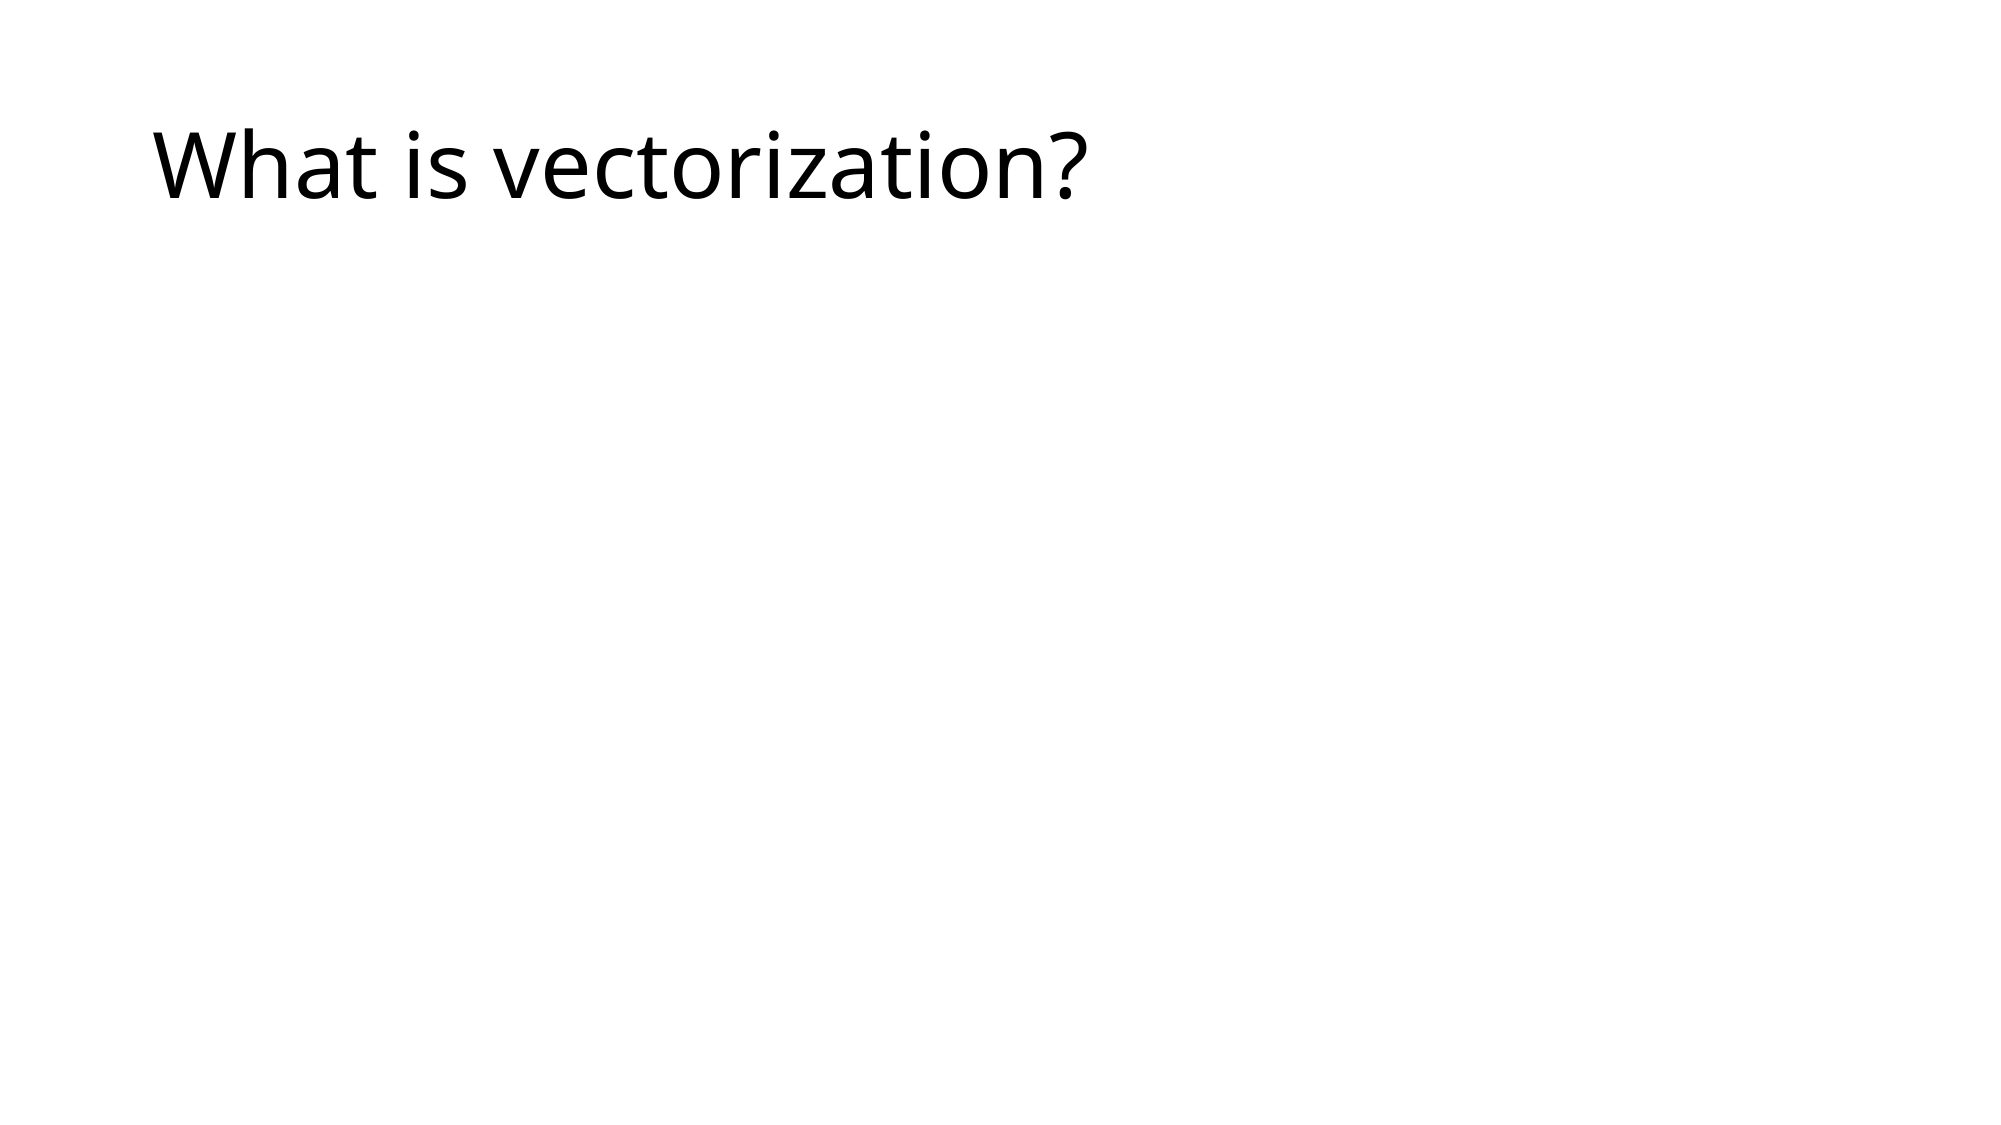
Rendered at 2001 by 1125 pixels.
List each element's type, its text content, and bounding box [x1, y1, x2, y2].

title What is vectorization? [137, 59, 1863, 278]
